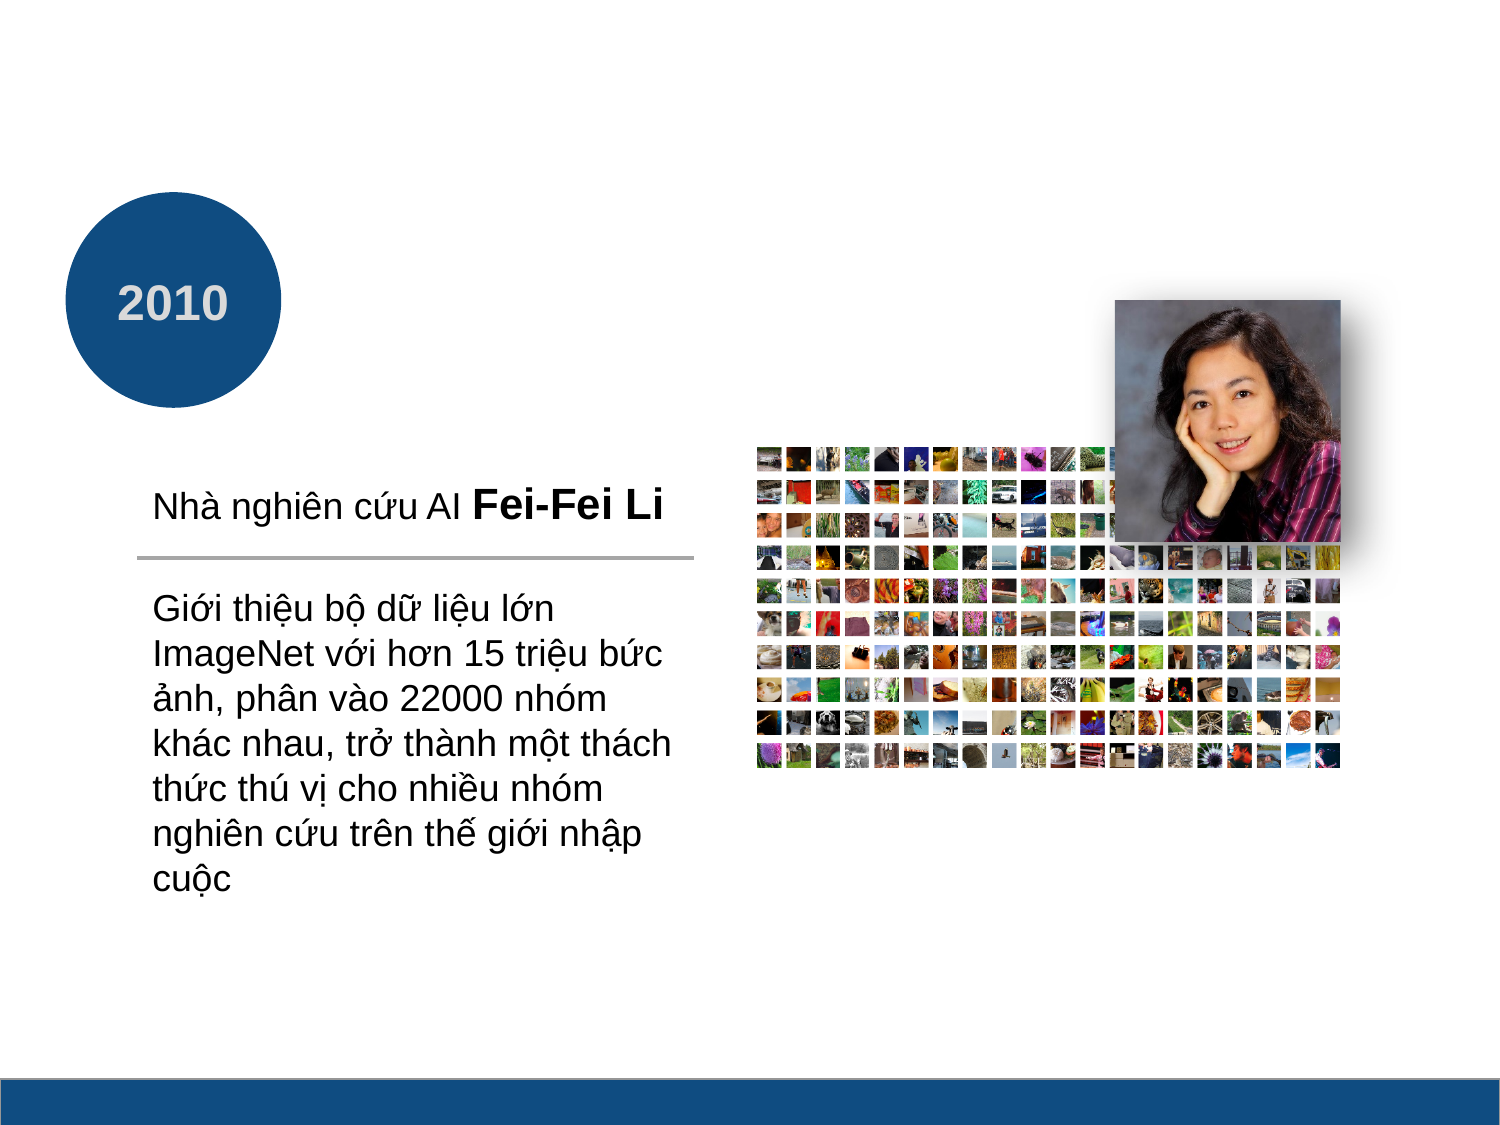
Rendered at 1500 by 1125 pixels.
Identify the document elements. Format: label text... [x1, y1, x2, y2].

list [756, 446, 1341, 769]
picture [1114, 300, 1341, 542]
text_box Giới thiệu bộ dữ liệu lớn ImageNet với hơn 15 triệu bức ảnh, phân vào 22000 nhóm khác nhau, trở thành một thách thức thú vị cho nhiều nhóm nghiên cứu trên thế giới nhập cuộc [137, 576, 694, 907]
text_box Nhà nghiên cứu AI Fei-Fei Li [137, 468, 741, 536]
text_box 2010 [65, 192, 282, 408]
